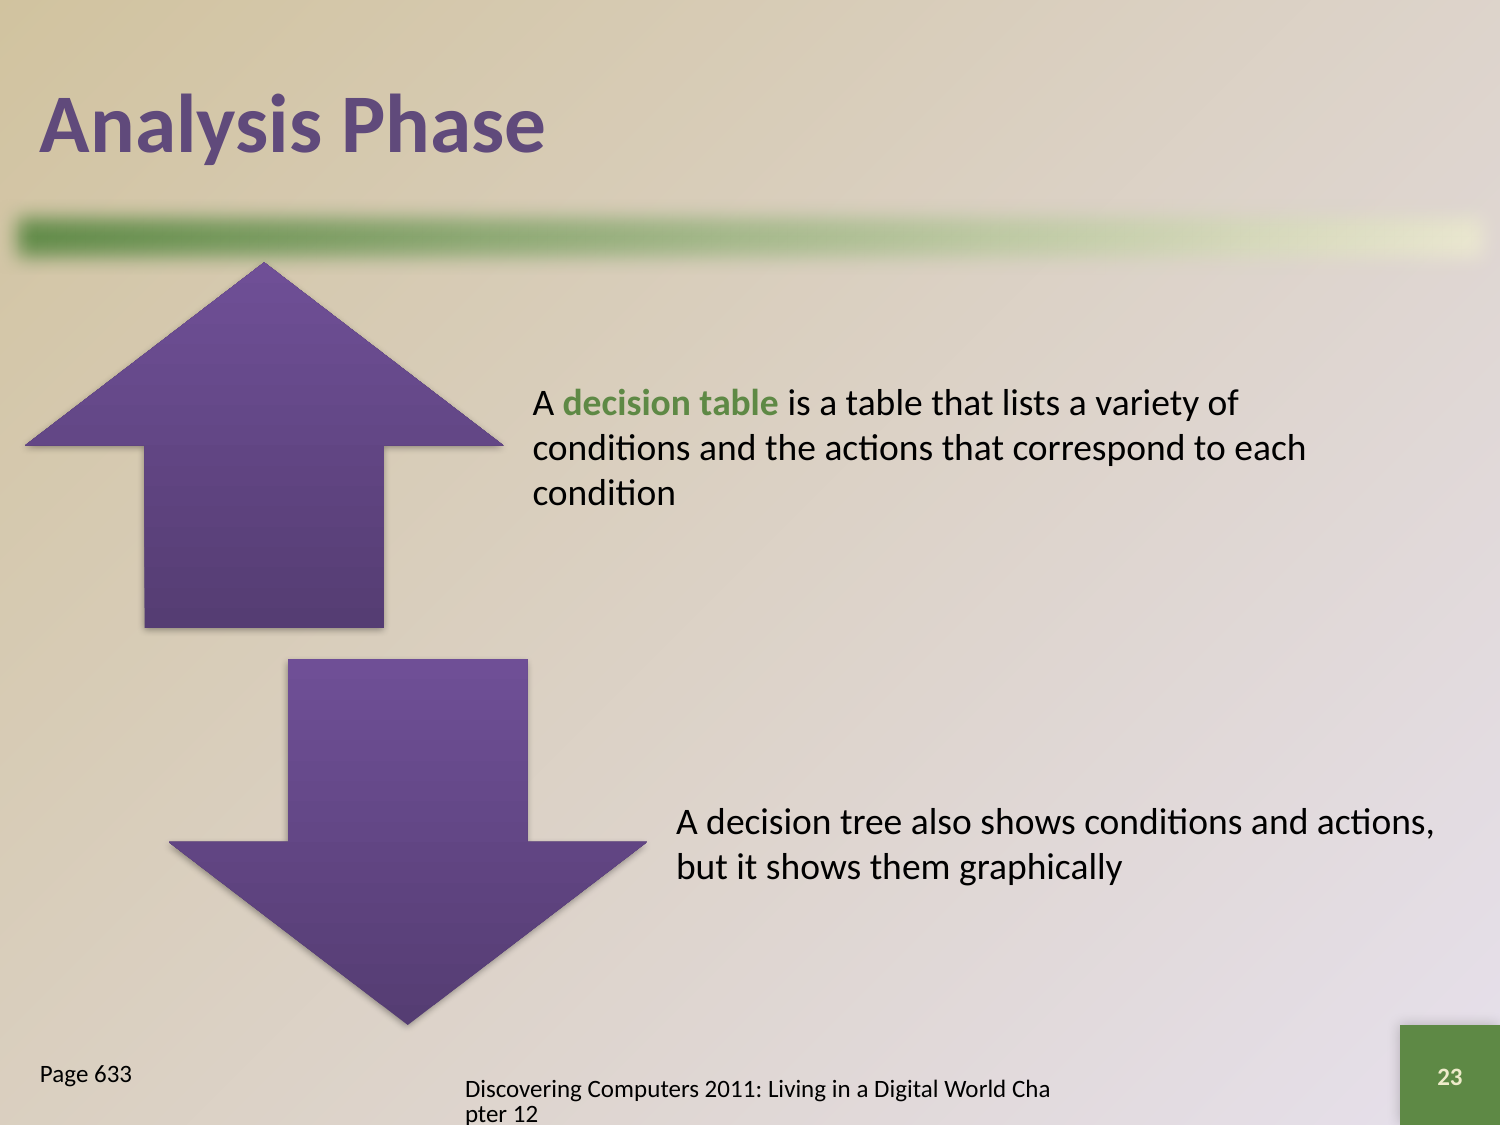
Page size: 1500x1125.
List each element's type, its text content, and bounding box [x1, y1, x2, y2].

slide_number 23 [1400, 1025, 1500, 1125]
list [24, 262, 1476, 1026]
list Page 633 [24, 1050, 300, 1125]
title Analysis Phase [24, 24, 1475, 213]
footer Discovering Computers 2011: Living in a Digital World Chapter 12 [450, 1050, 1075, 1125]
